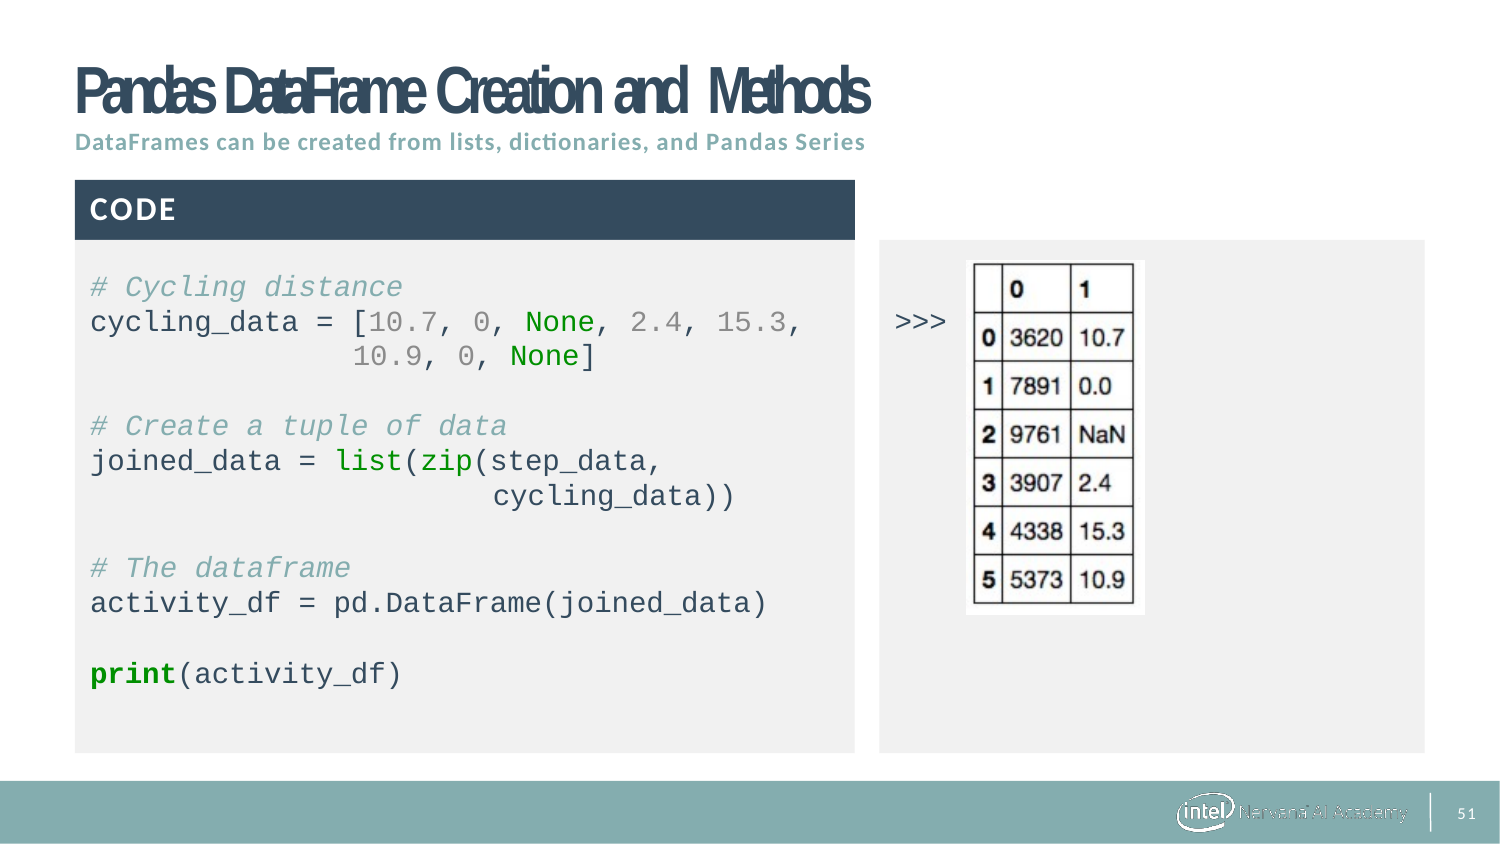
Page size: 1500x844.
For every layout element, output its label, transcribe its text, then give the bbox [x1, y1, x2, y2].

text_box [879, 239, 1425, 754]
text_box [74, 190, 855, 239]
text_box CODE OUTPUT [87, 185, 1425, 228]
text_box [74, 239, 855, 754]
text_box # Cycling distance cycling_data = [10.7, 0, None, 2.4, 15.3, 10.9, 0, None] [87, 264, 809, 372]
text_box # Create a tuple of data joined_data = list(zip(step_data, cycling_data)) # The dataframe activity_df = pd.DataFrame(joined_data) print(activity_df) [87, 404, 774, 690]
title Pandas DataFrame Creation and Methods DataFrames can be created from lists, dictionaries, and Pandas Series [72, 46, 882, 190]
text_box >>> [894, 299, 950, 337]
text_box [966, 260, 1145, 615]
slide_number 31 [1453, 799, 1482, 844]
picture [1175, 791, 1408, 833]
